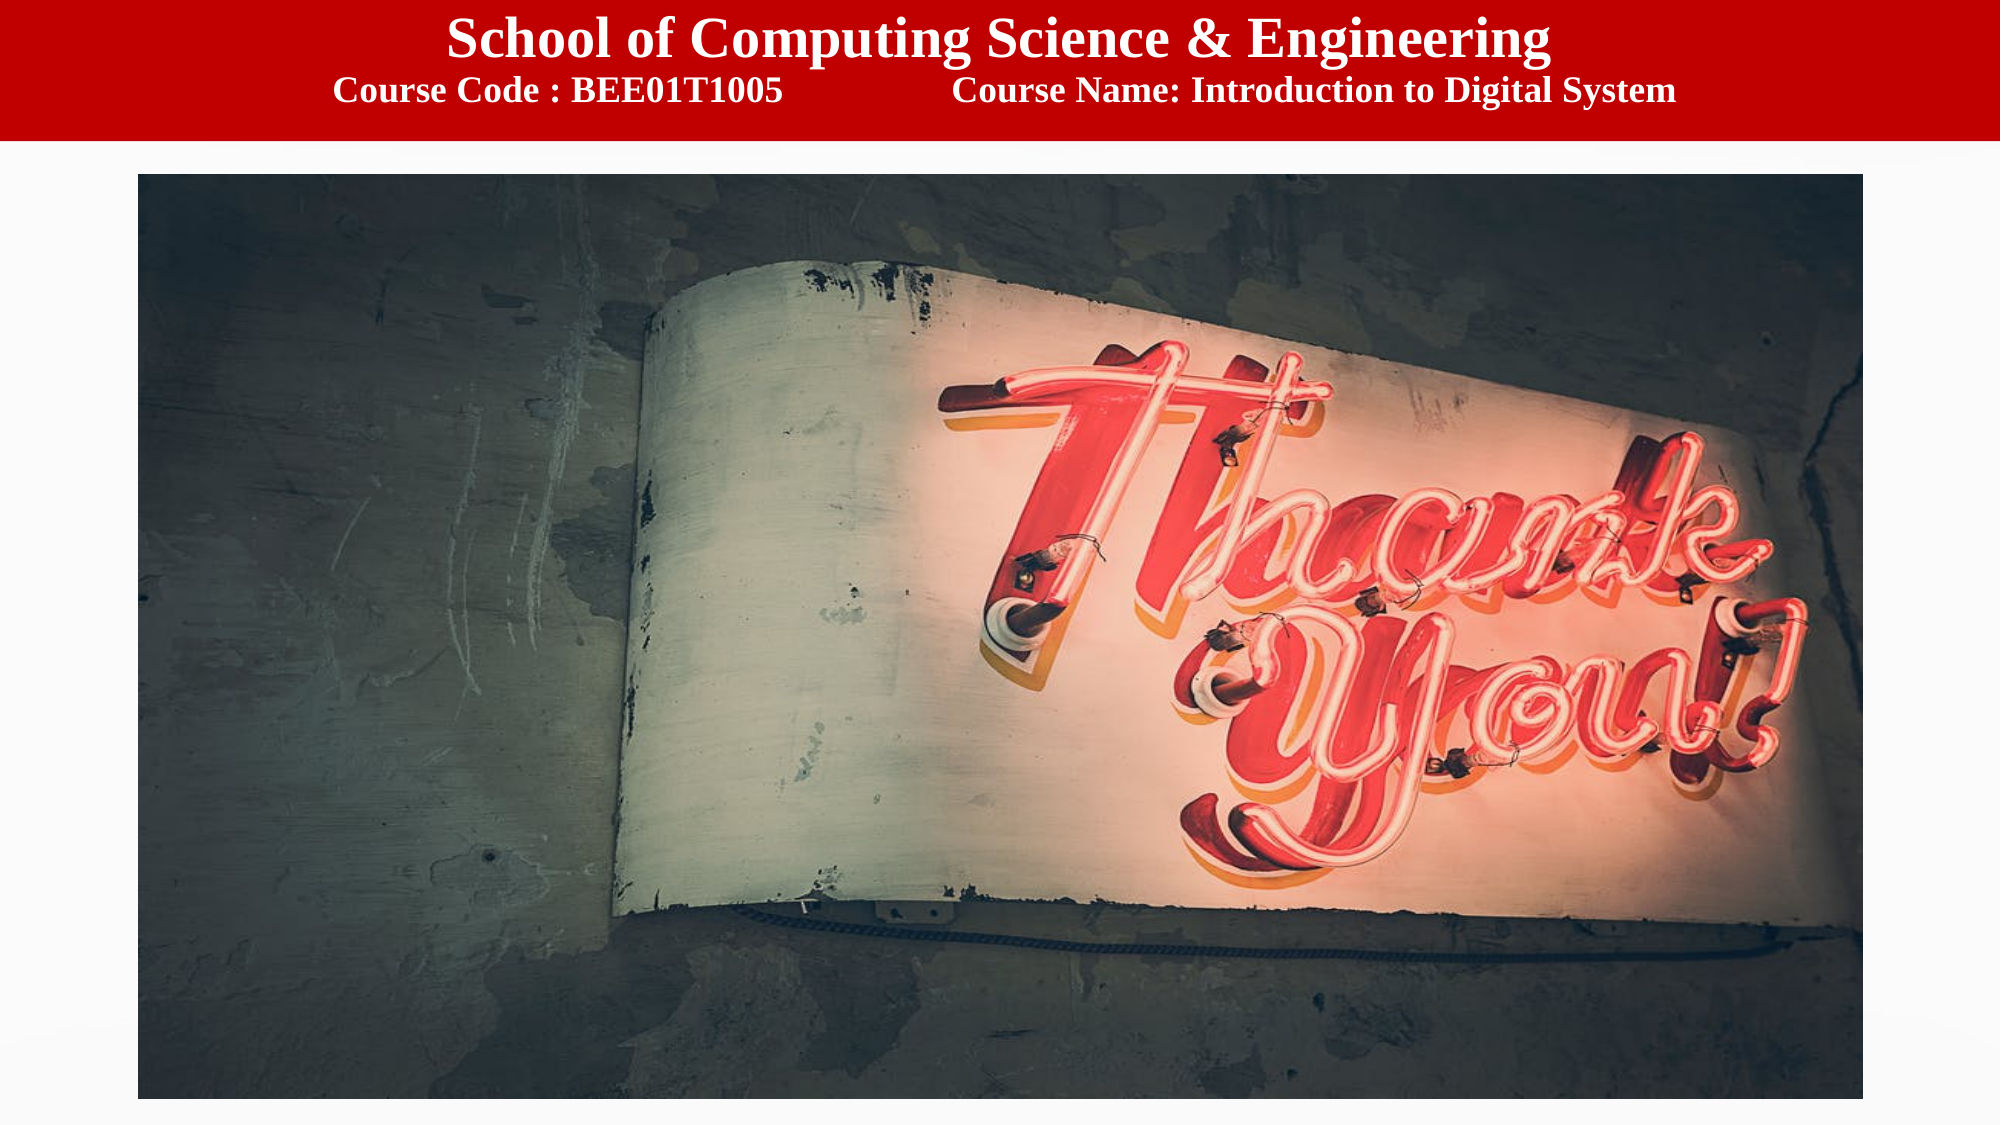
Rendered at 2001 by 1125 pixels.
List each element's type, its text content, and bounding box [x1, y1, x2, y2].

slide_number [137, 1042, 588, 1103]
slide_number 24 [1412, 1099, 1863, 1103]
picture [138, 174, 1863, 1099]
text_box School of Computing Science & Engineering Course Code : BEE01T1005 Course Name: Introduction to Digital System [0, 0, 2000, 142]
